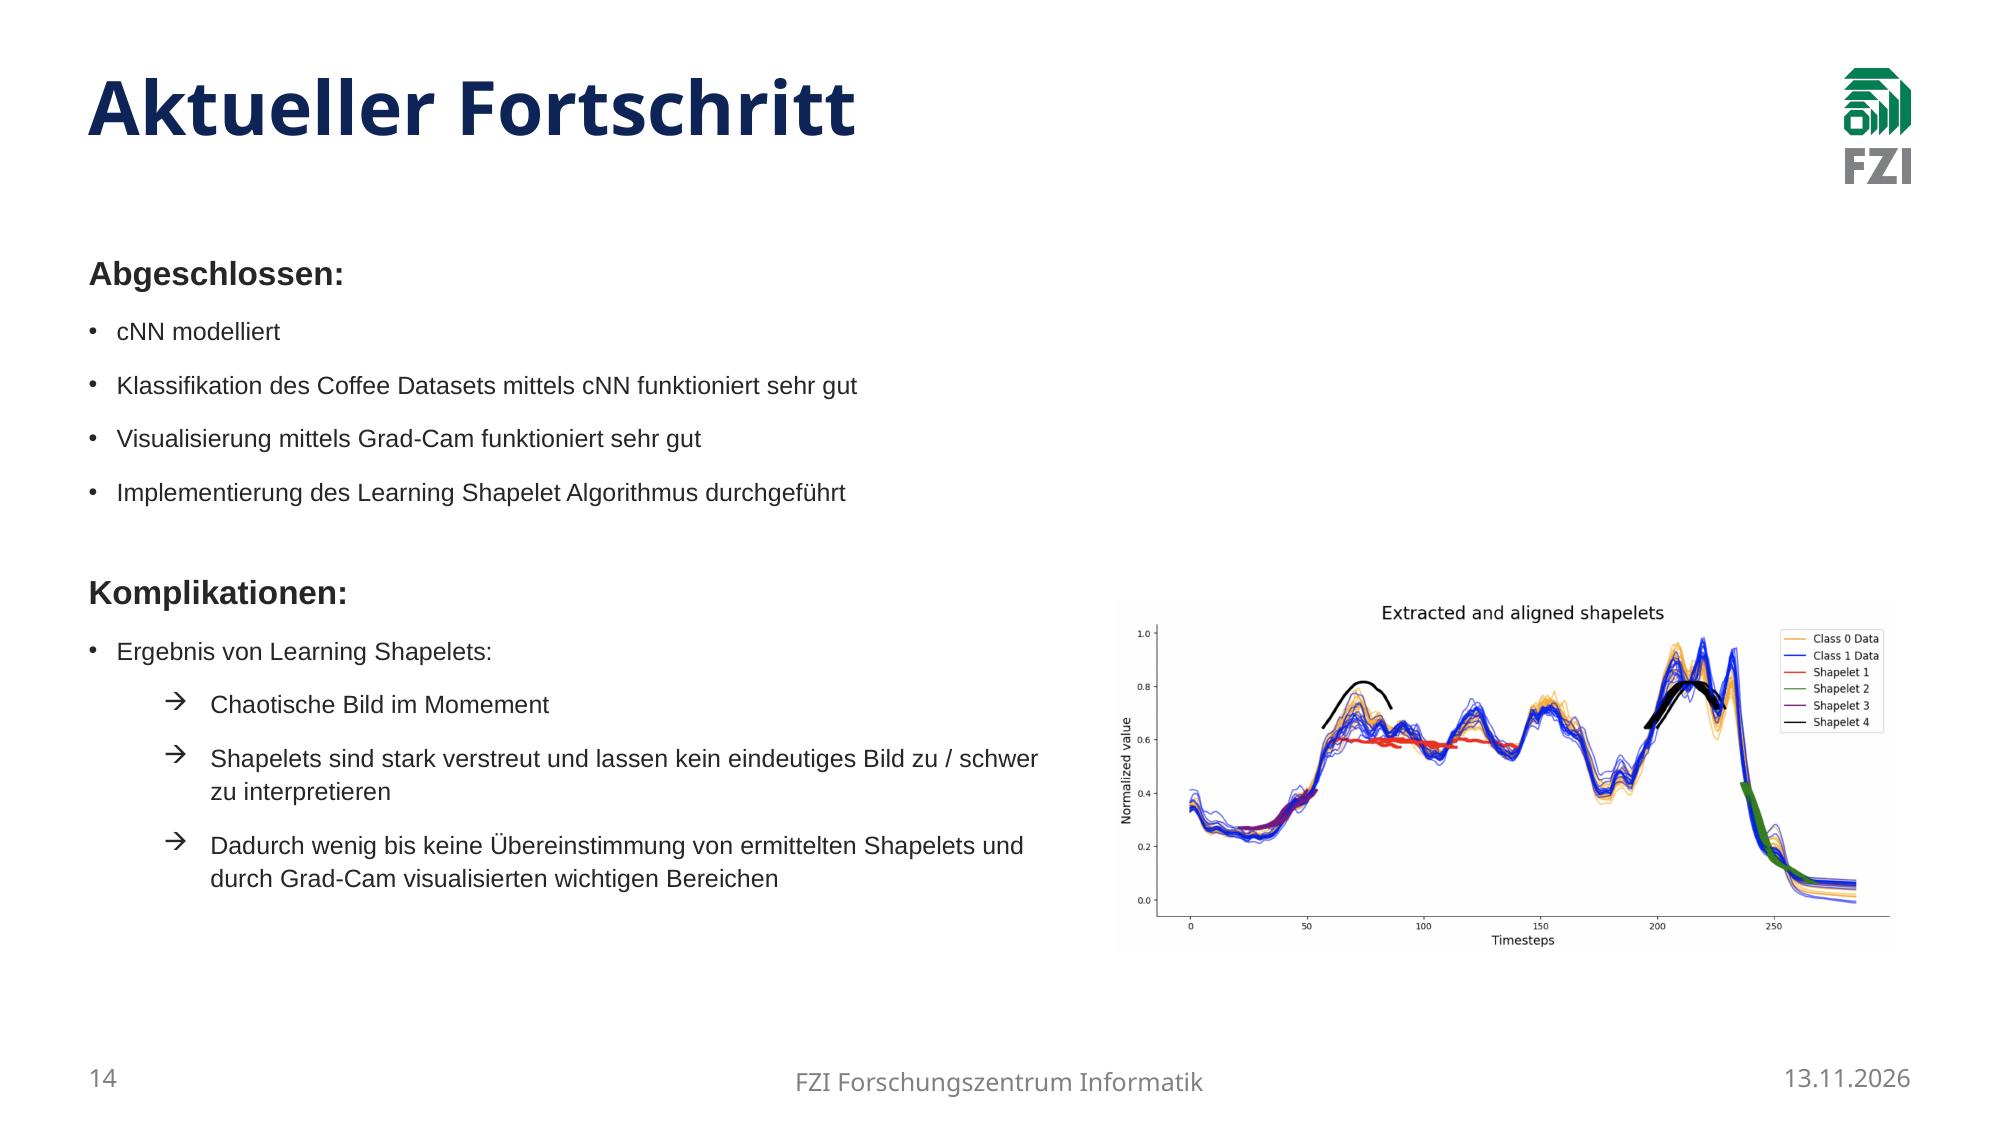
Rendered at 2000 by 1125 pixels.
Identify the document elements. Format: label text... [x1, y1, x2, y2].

text_box Abgeschlossen: cNN modelliert Klassifikation des Coffee Datasets mittels cNN funktioniert sehr gut Visualisierung mittels Grad-Cam funktioniert sehr gut Implementierung des Learning Shapelet Algorithmus durchgeführt Komplikationen: Ergebnis von Learning Shapelets: Chaotische Bild im Momement Shapelets sind stark verstreut und lassen kein eindeutiges Bild zu / schwer zu interpretieren Dadurch wenig bis keine Übereinstimmung von ermittelten Shapelets und durch Grad-Cam visualisierten wichtigen Bereichen [88, 247, 1675, 952]
footer FZI Forschungszentrum Informatik [645, 1037, 1355, 1097]
title Aktueller Fortschritt [88, 70, 1768, 160]
picture [1115, 599, 1894, 952]
picture [1844, 68, 1911, 184]
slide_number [1674, 1037, 1911, 1097]
slide_number 14 [88, 1037, 237, 1097]
